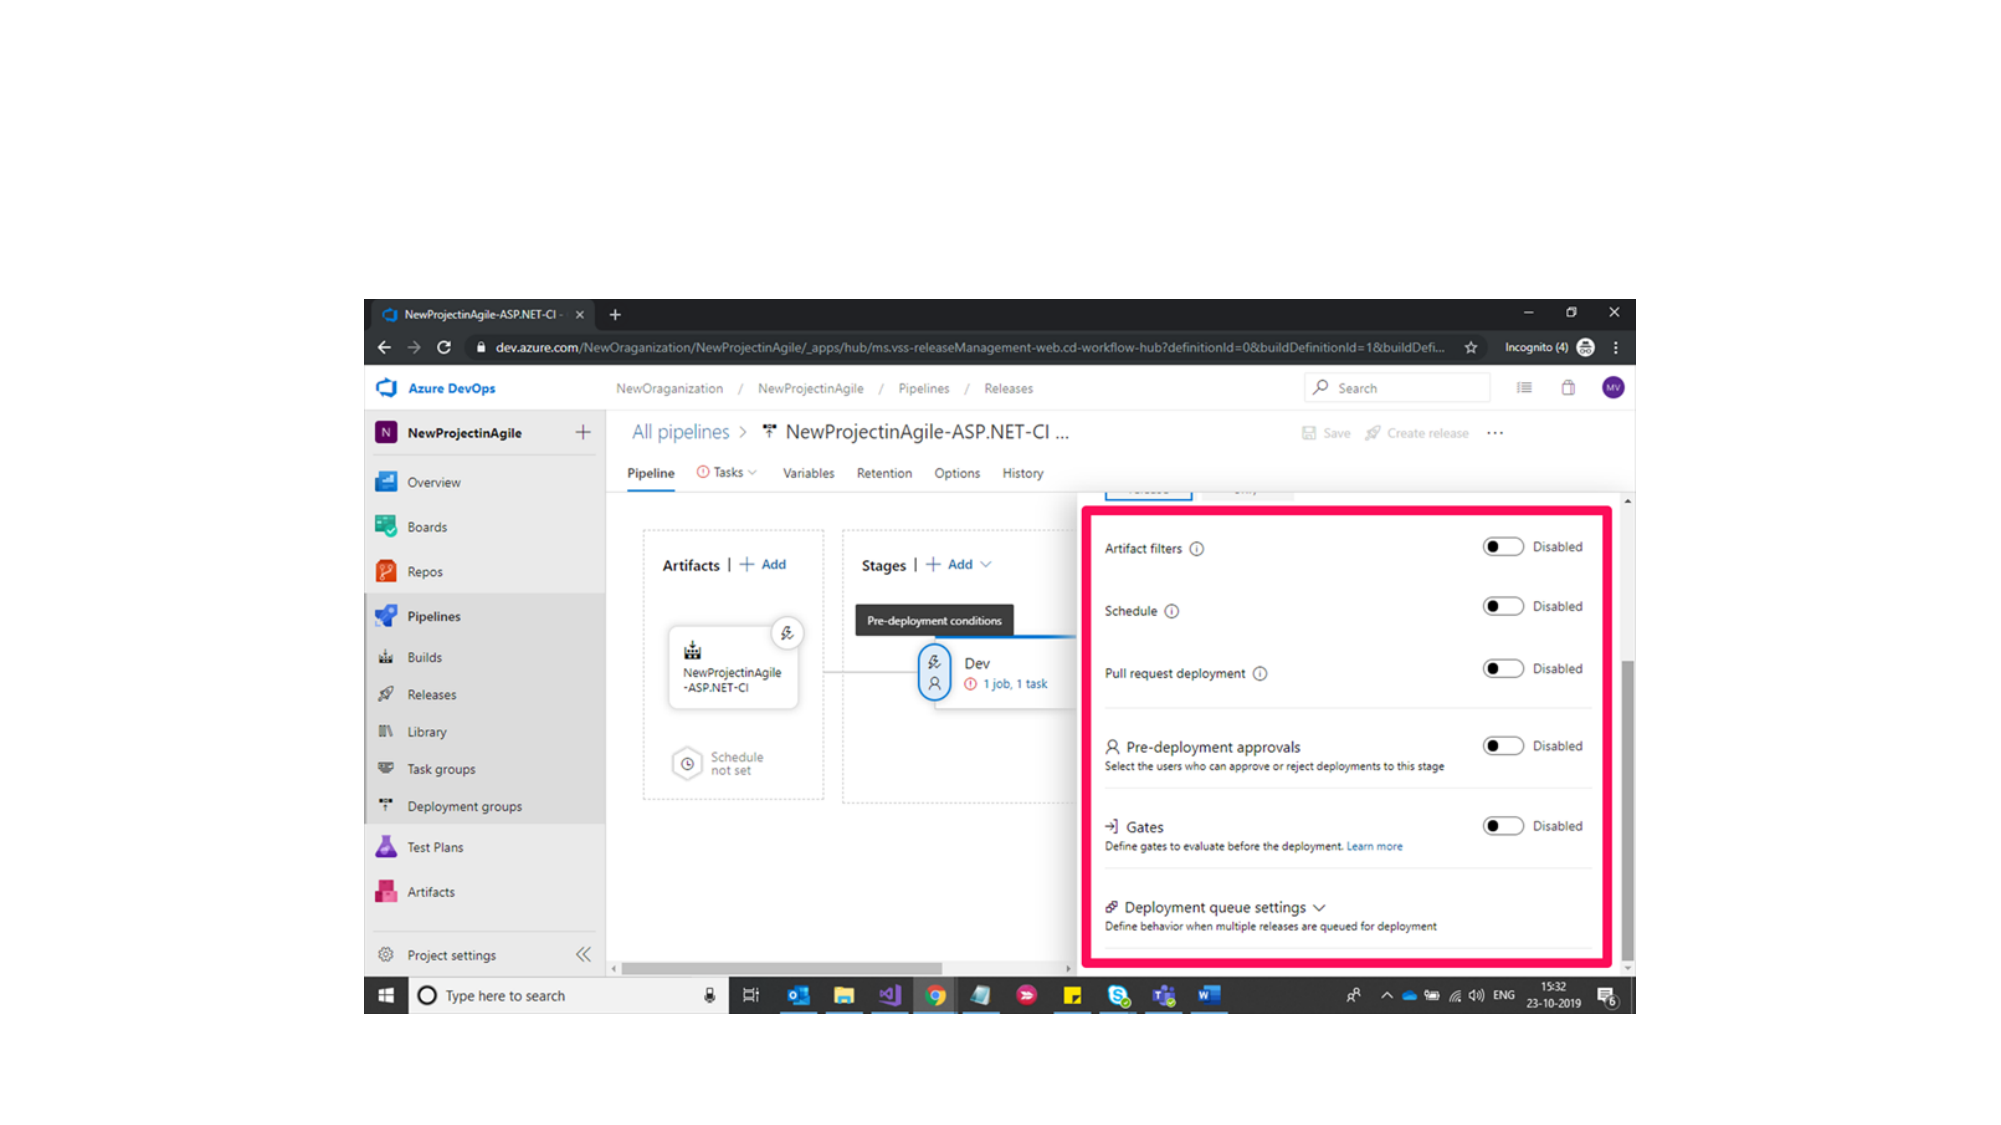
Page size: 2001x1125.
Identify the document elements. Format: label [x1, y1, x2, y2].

list [364, 299, 1636, 1014]
